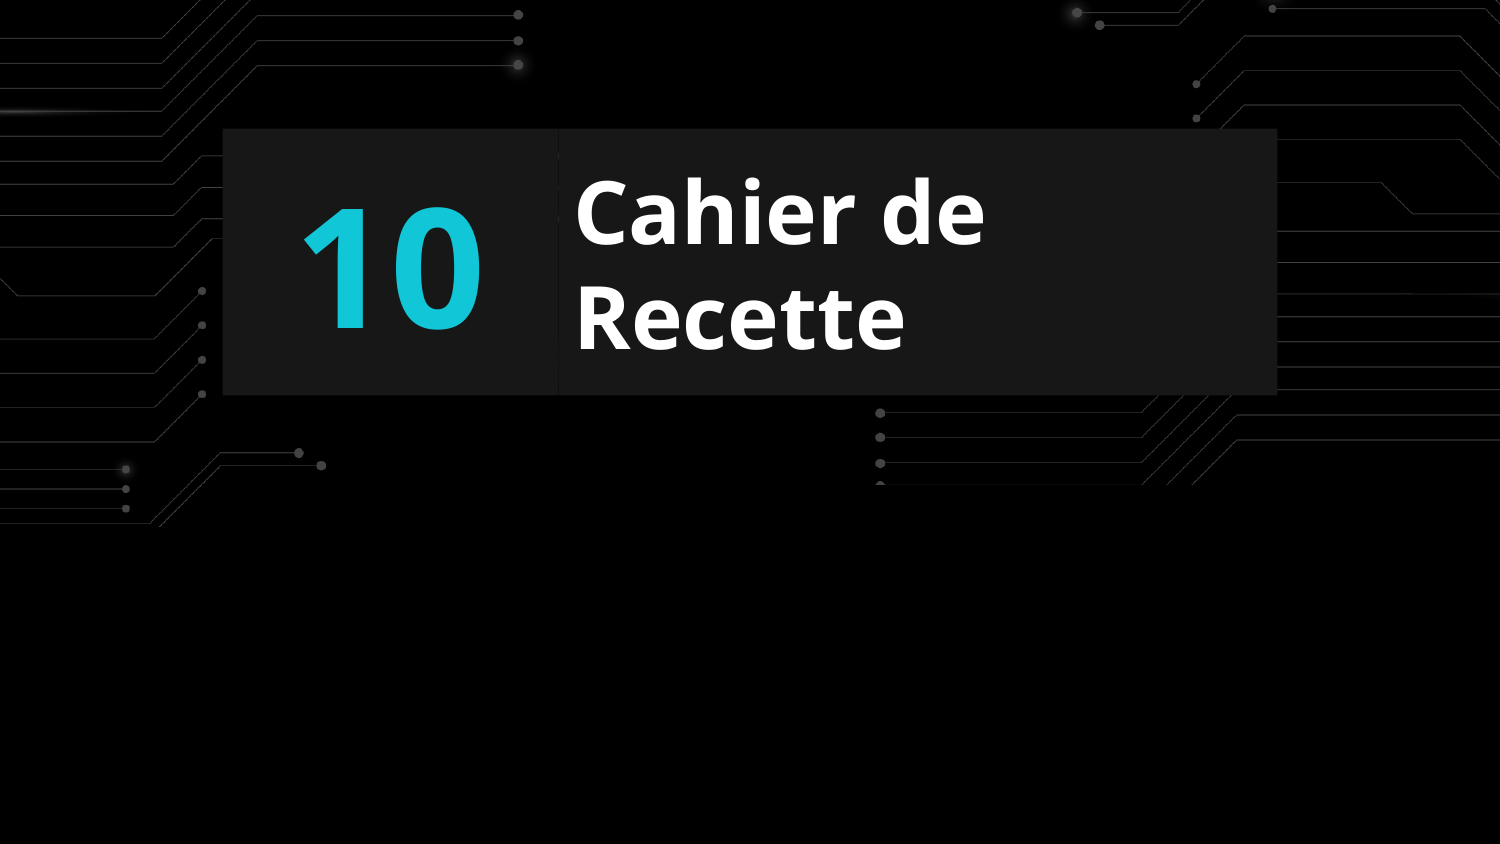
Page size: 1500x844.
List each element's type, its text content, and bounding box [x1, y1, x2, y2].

title 10 [222, 128, 559, 396]
picture [865, 0, 1500, 485]
picture [0, 0, 1500, 844]
title Cahier de Recette [559, 128, 1278, 396]
